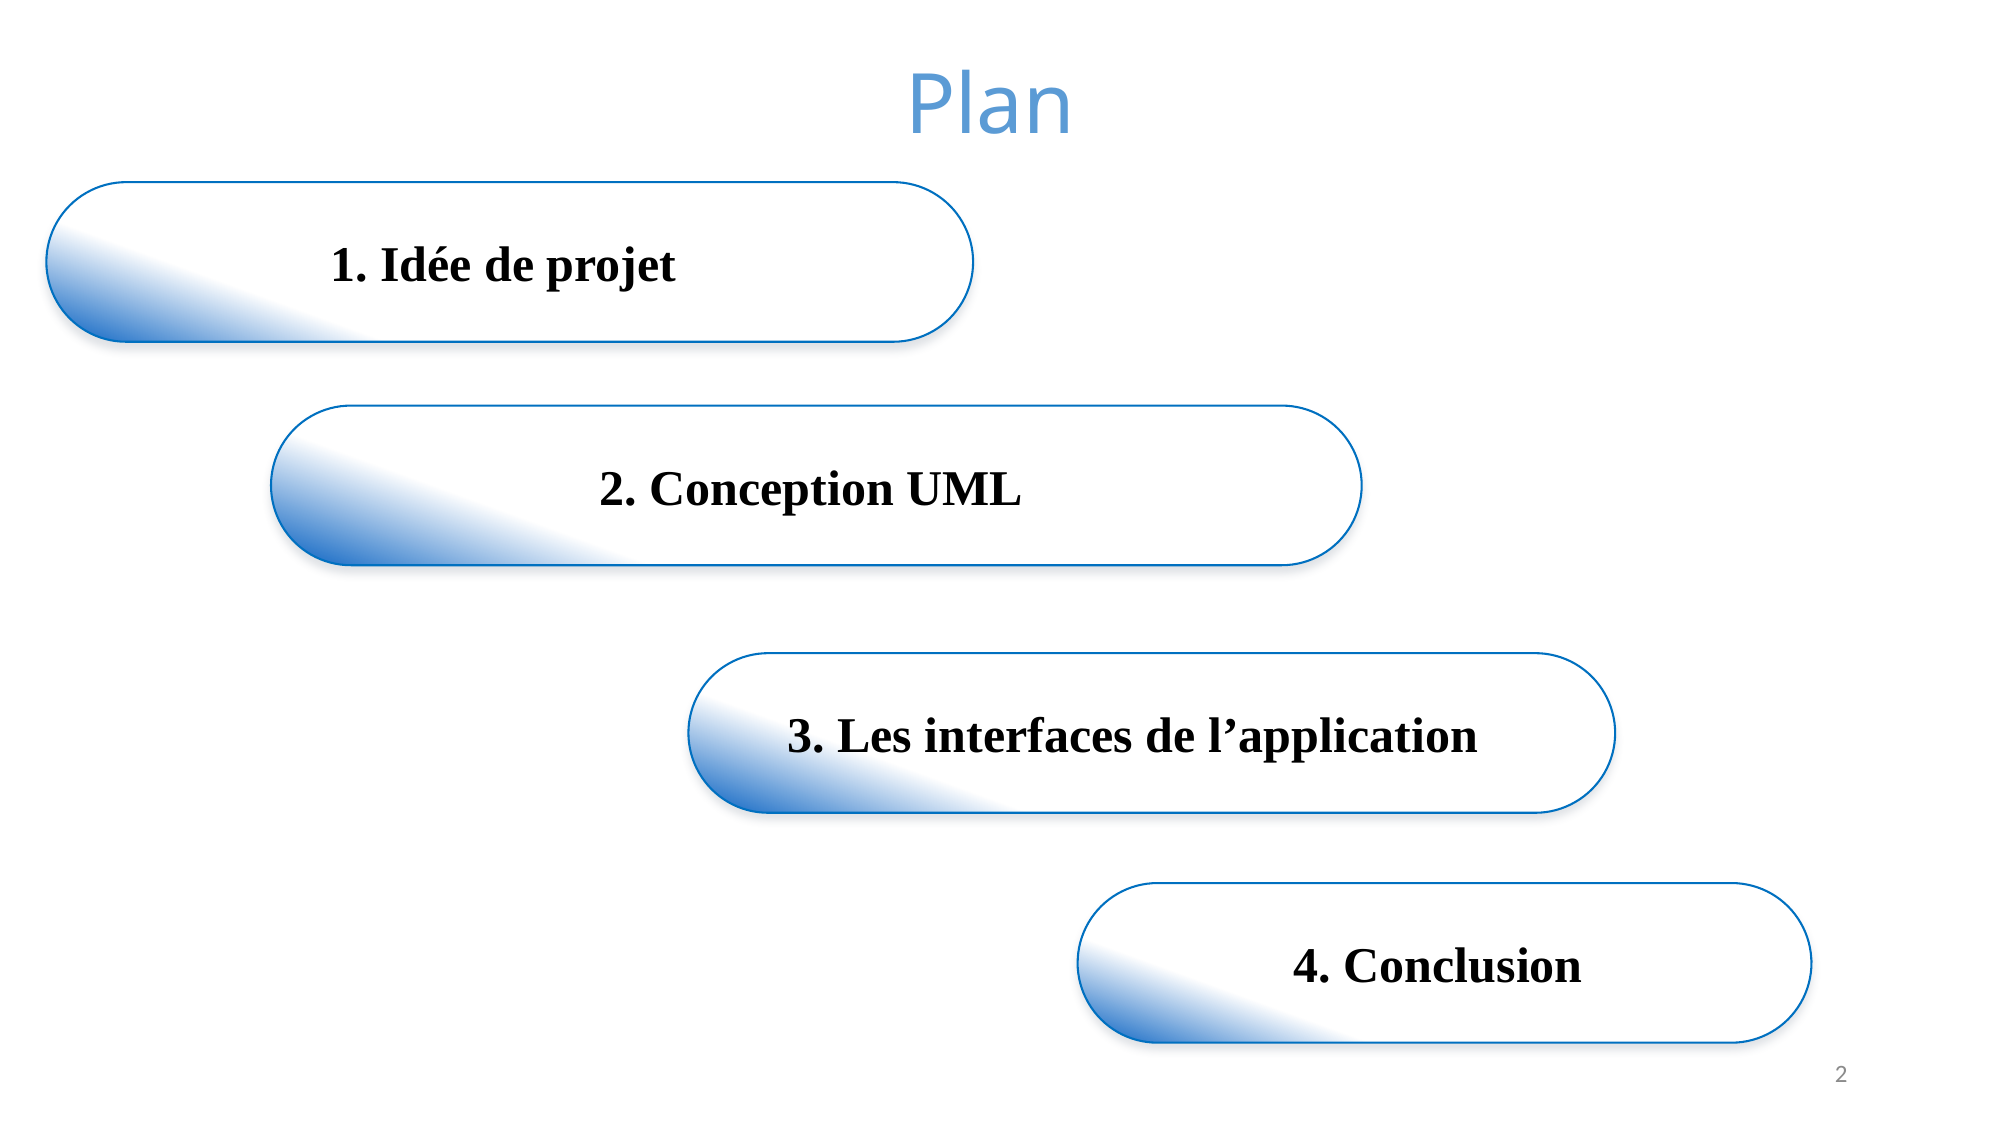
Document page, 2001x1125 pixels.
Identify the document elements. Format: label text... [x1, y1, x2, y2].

text_box 3. Les interfaces de l’application [687, 652, 1617, 814]
slide_number 2 [1412, 1042, 1863, 1103]
text_box 2. Conception UML [269, 404, 1363, 567]
text_box 4. Conclusion [1076, 882, 1813, 1044]
text_box 1. Idée de projet [45, 181, 975, 343]
text_box Plan [678, 43, 1152, 158]
